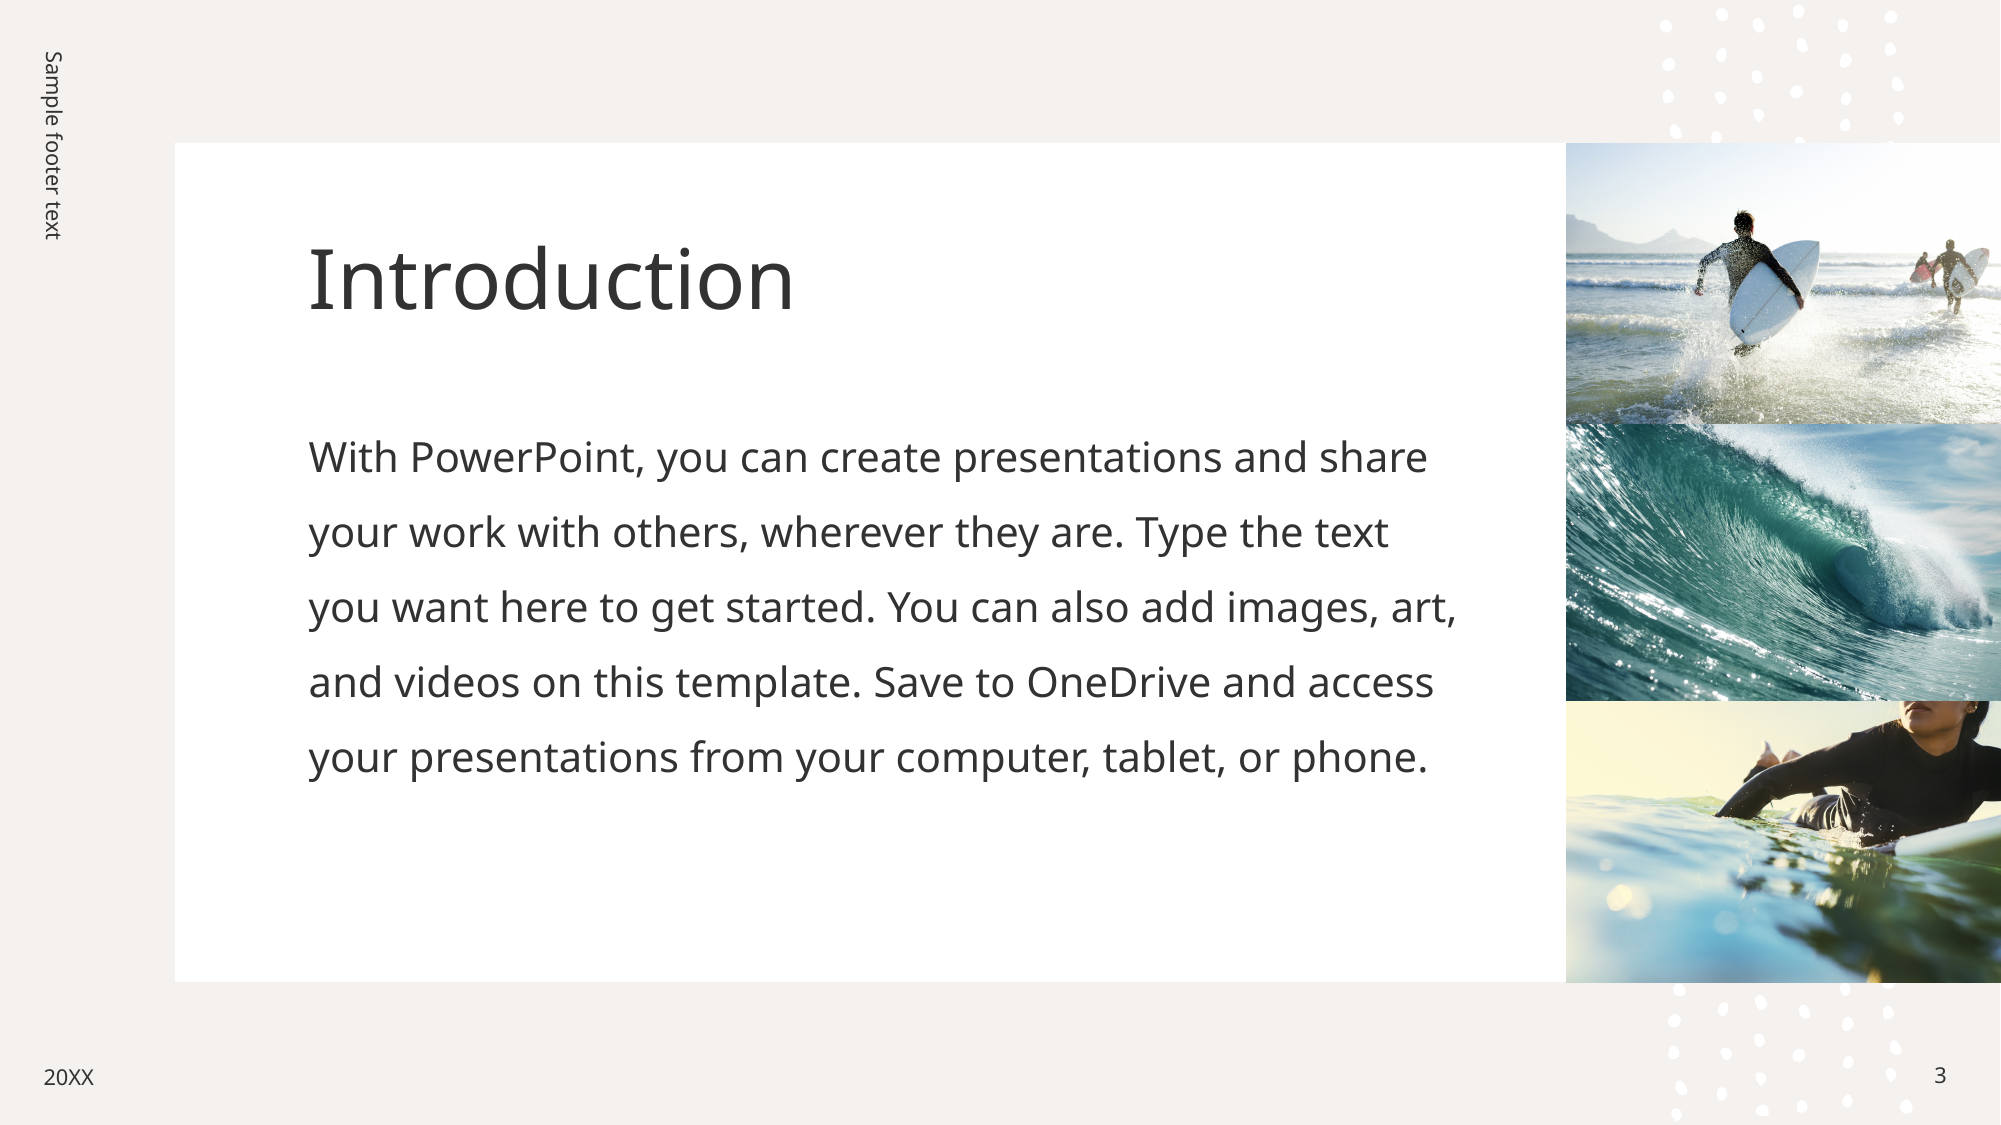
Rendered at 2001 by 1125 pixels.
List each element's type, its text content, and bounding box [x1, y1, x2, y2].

picture [1565, 143, 2001, 983]
slide_number 20XX [28, 1046, 496, 1107]
list With PowerPoint, you can create presentations and share your work with others, wherever they are. Type the text you want here to get started. You can also add images, art, and videos on this template. Save to OneDrive and access your presentations from your computer, tablet, or phone. [293, 398, 1486, 900]
title Introduction [293, 191, 1505, 362]
footer Sample footer text [19, 36, 88, 719]
slide_number 3 [1879, 1046, 1962, 1107]
